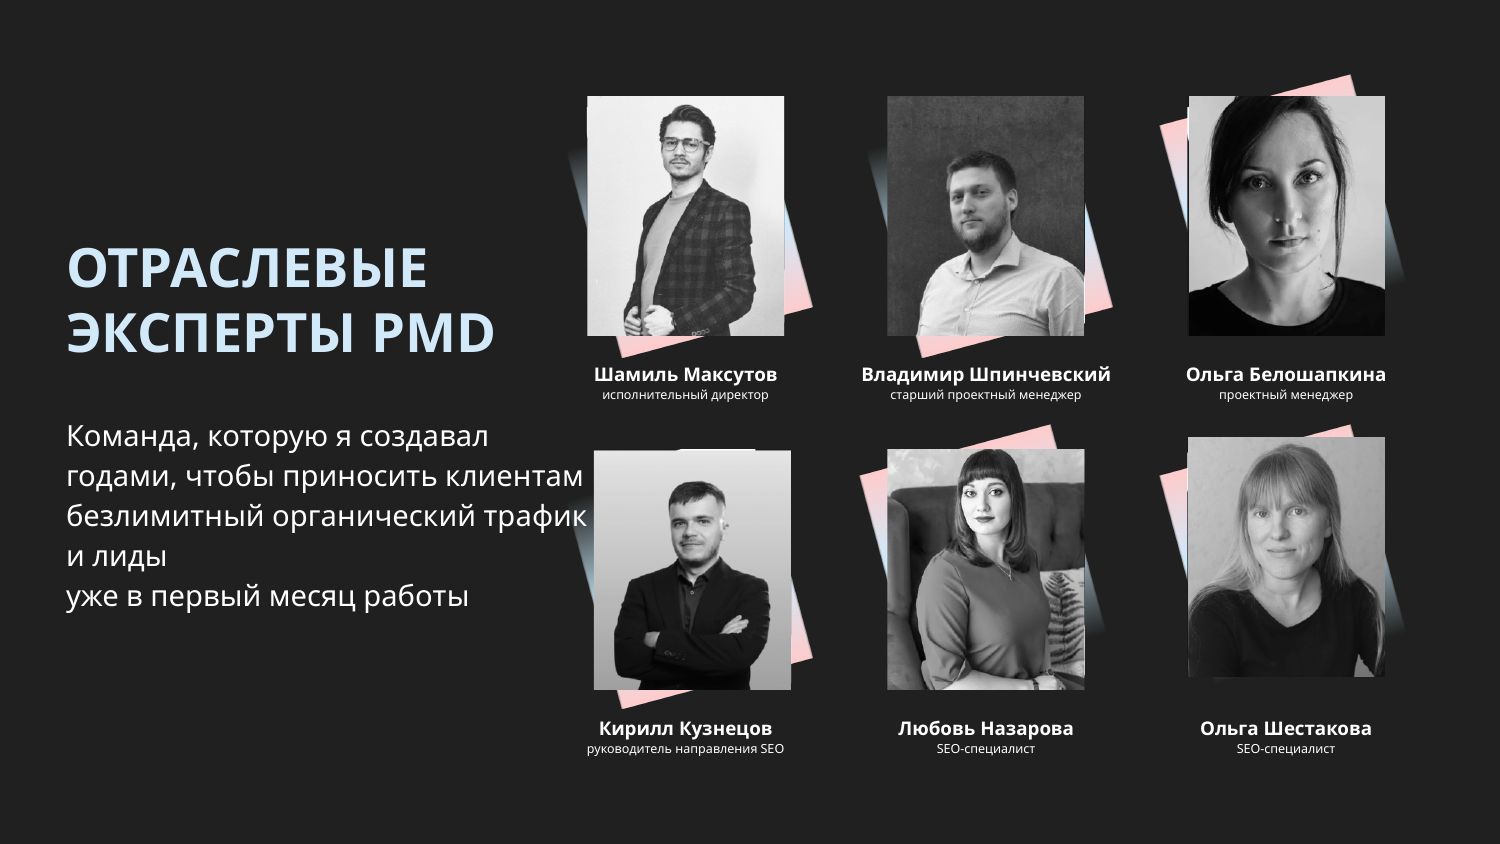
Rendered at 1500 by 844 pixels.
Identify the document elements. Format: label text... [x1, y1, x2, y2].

subtitle Владимир Шпинчевский старший проектный менеджер [799, 344, 1099, 697]
picture [1161, 75, 1411, 344]
subtitle Ольга Шестакова SEO-специалист [1115, 697, 1458, 844]
subtitle Команда, которую я создавал годами, чтобы приносить клиентам безлимитный органический трафик и лиды уже в первый месяц работы [51, 396, 514, 844]
picture [865, 449, 1107, 690]
subtitle Шамиль Максутов исполнительный директор [514, 344, 799, 697]
subtitle Ольга Белошапкина проектный менеджер [1099, 344, 1474, 844]
picture [565, 449, 807, 690]
picture [1165, 437, 1407, 678]
subtitle Кирилл Кузнецов руководитель направления SEO [514, 697, 815, 844]
picture [861, 75, 1111, 344]
subtitle Любовь Назарова SEO-специалист [815, 697, 1115, 844]
text_box ОТРАСЛЕВЫЕ ЭКСПЕРТЫ PMD [51, 218, 598, 379]
picture [561, 75, 811, 344]
